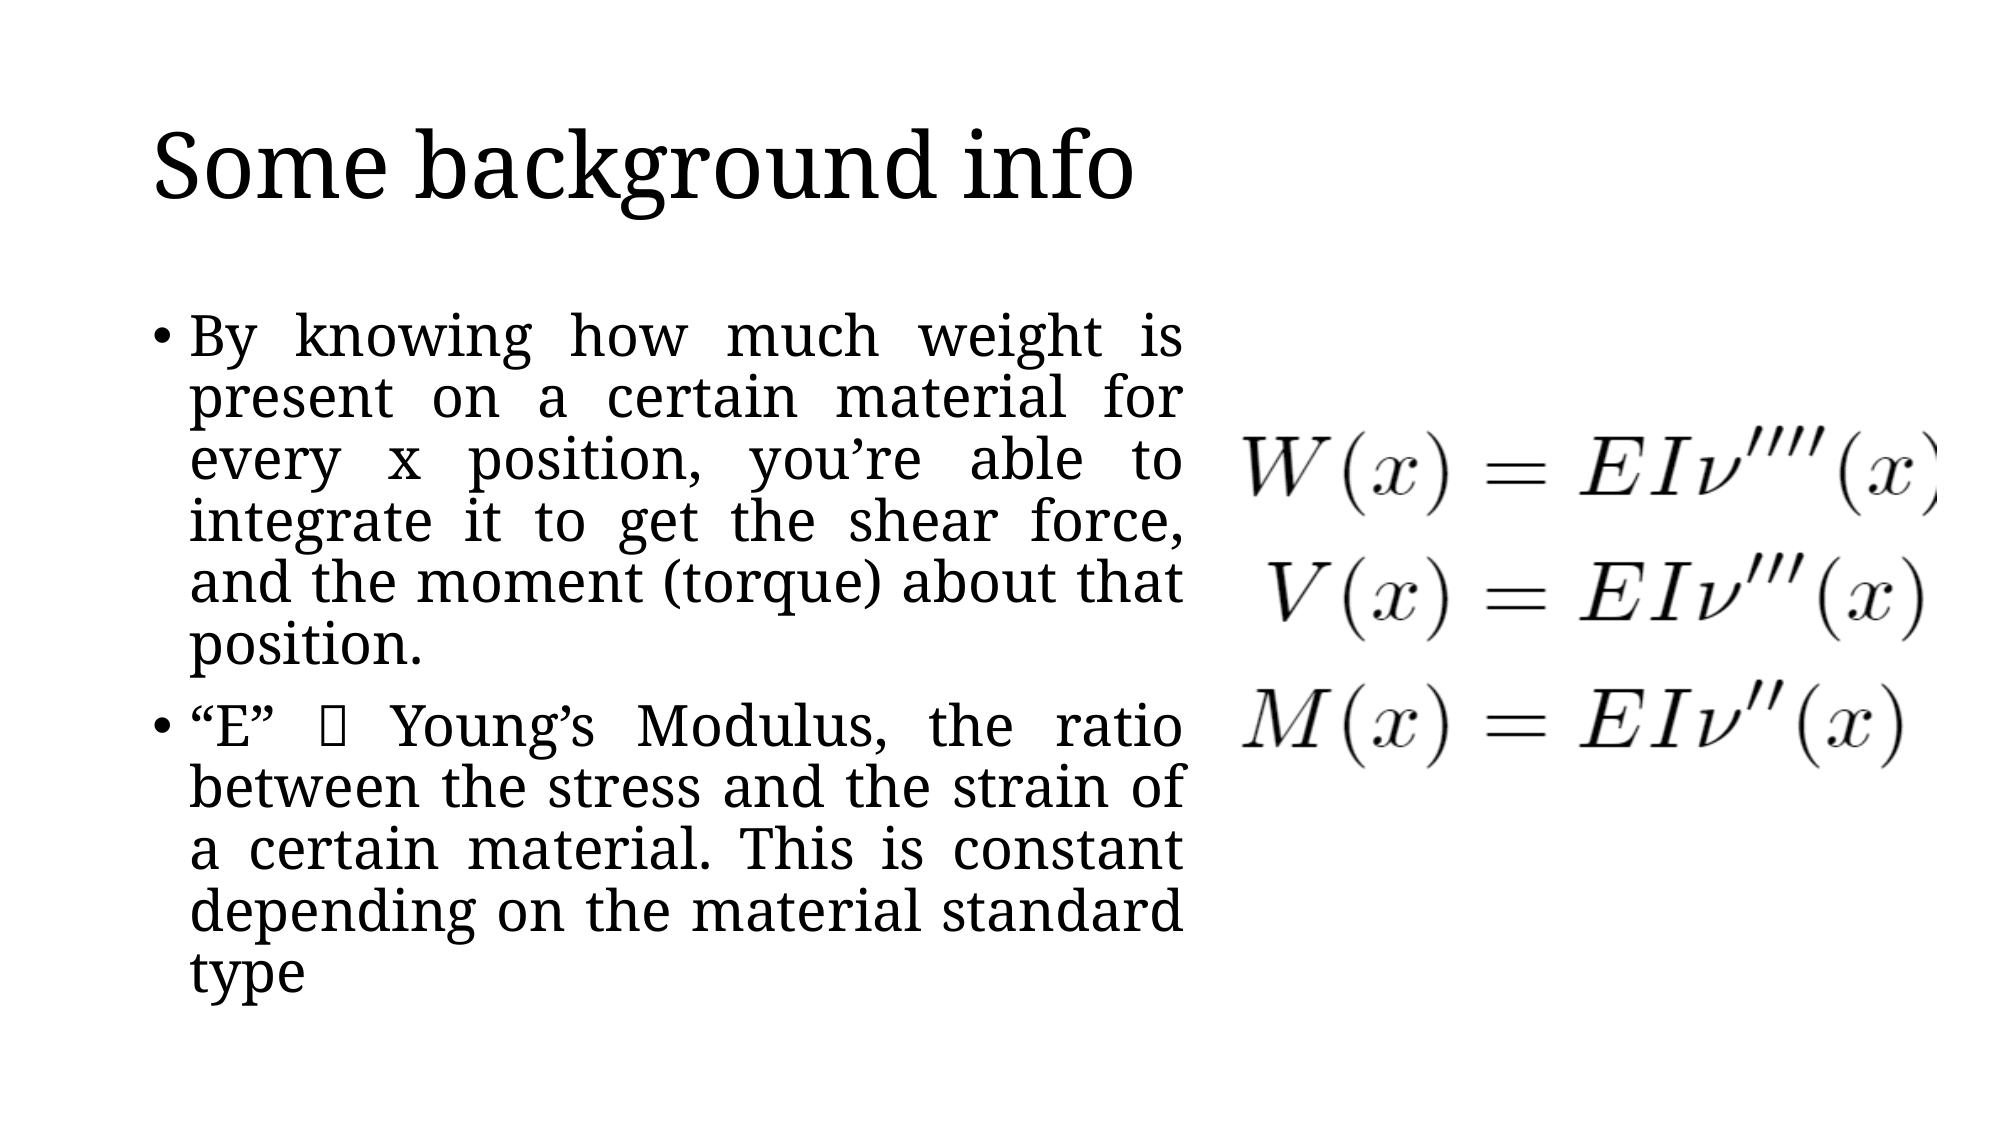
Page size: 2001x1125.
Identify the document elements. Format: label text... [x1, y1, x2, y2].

list By knowing how much weight is present on a certain material for every x position, you’re able to integrate it to get the shear force, and the moment (torque) about that position. “E”  Young’s Modulus, the ratio between the stress and the strain of a certain material. This is constant depending on the material standard type [137, 299, 1200, 1014]
picture [1233, 423, 1938, 774]
title Some background info [137, 59, 1863, 278]
